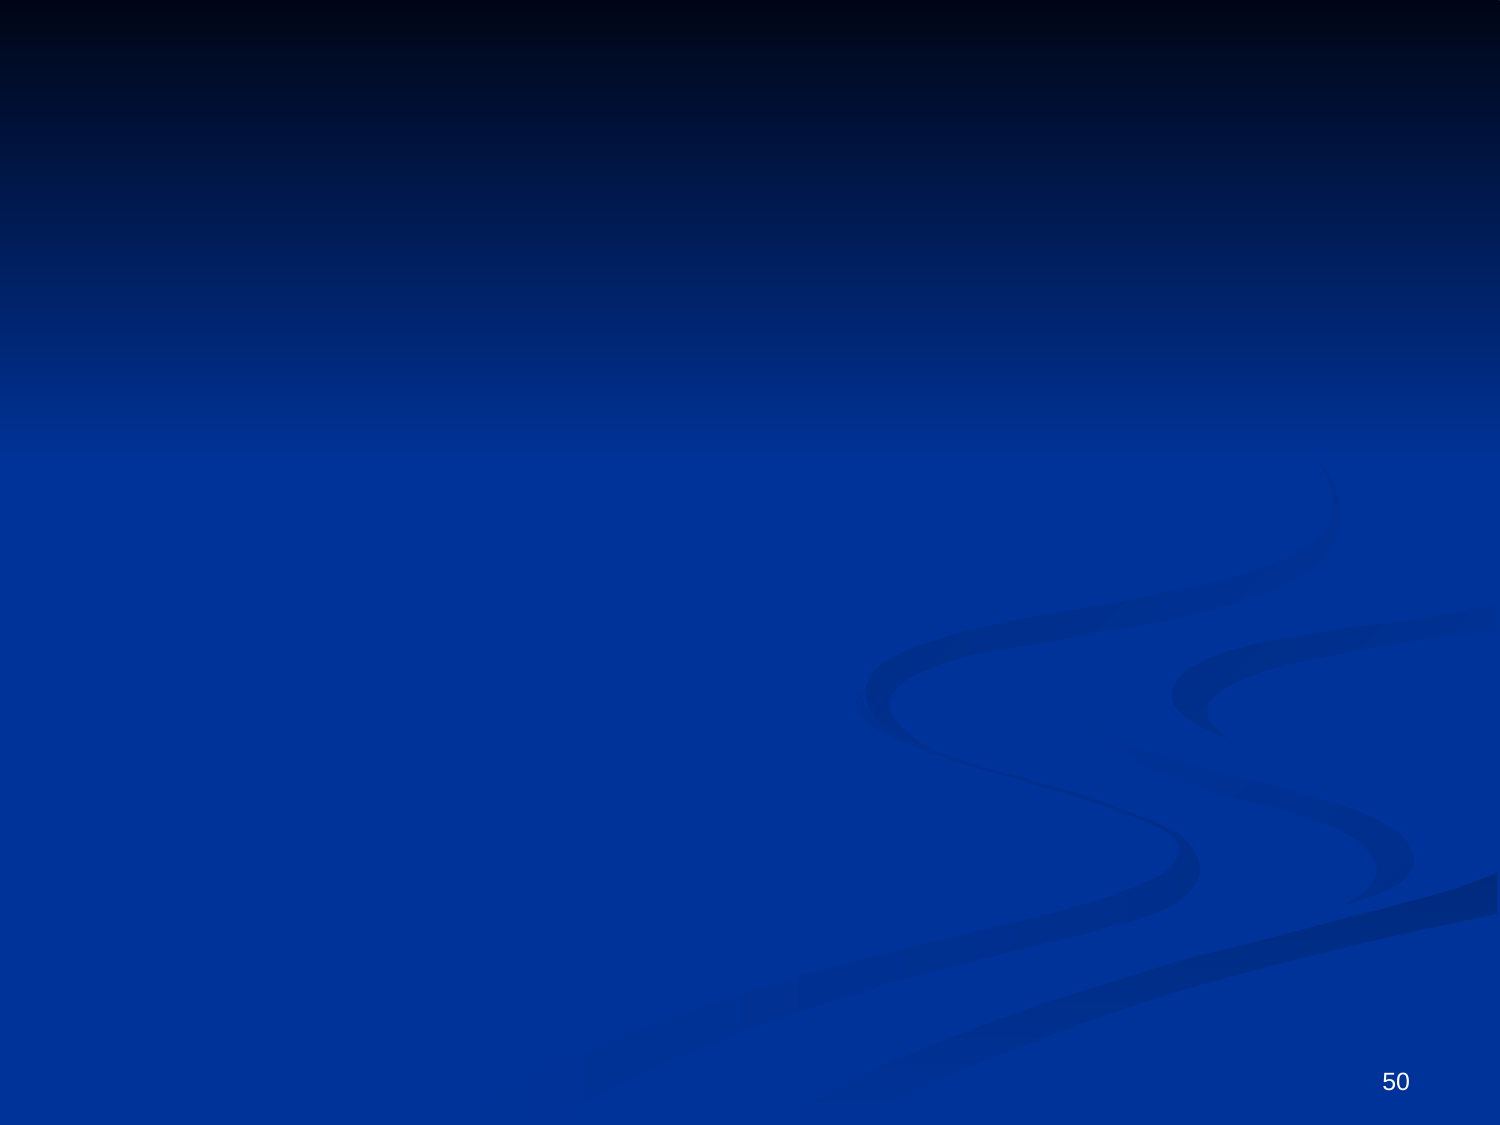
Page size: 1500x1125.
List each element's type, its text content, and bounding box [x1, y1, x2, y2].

text_box [74, 262, 1425, 1005]
text_box <number> [1074, 1025, 1425, 1104]
